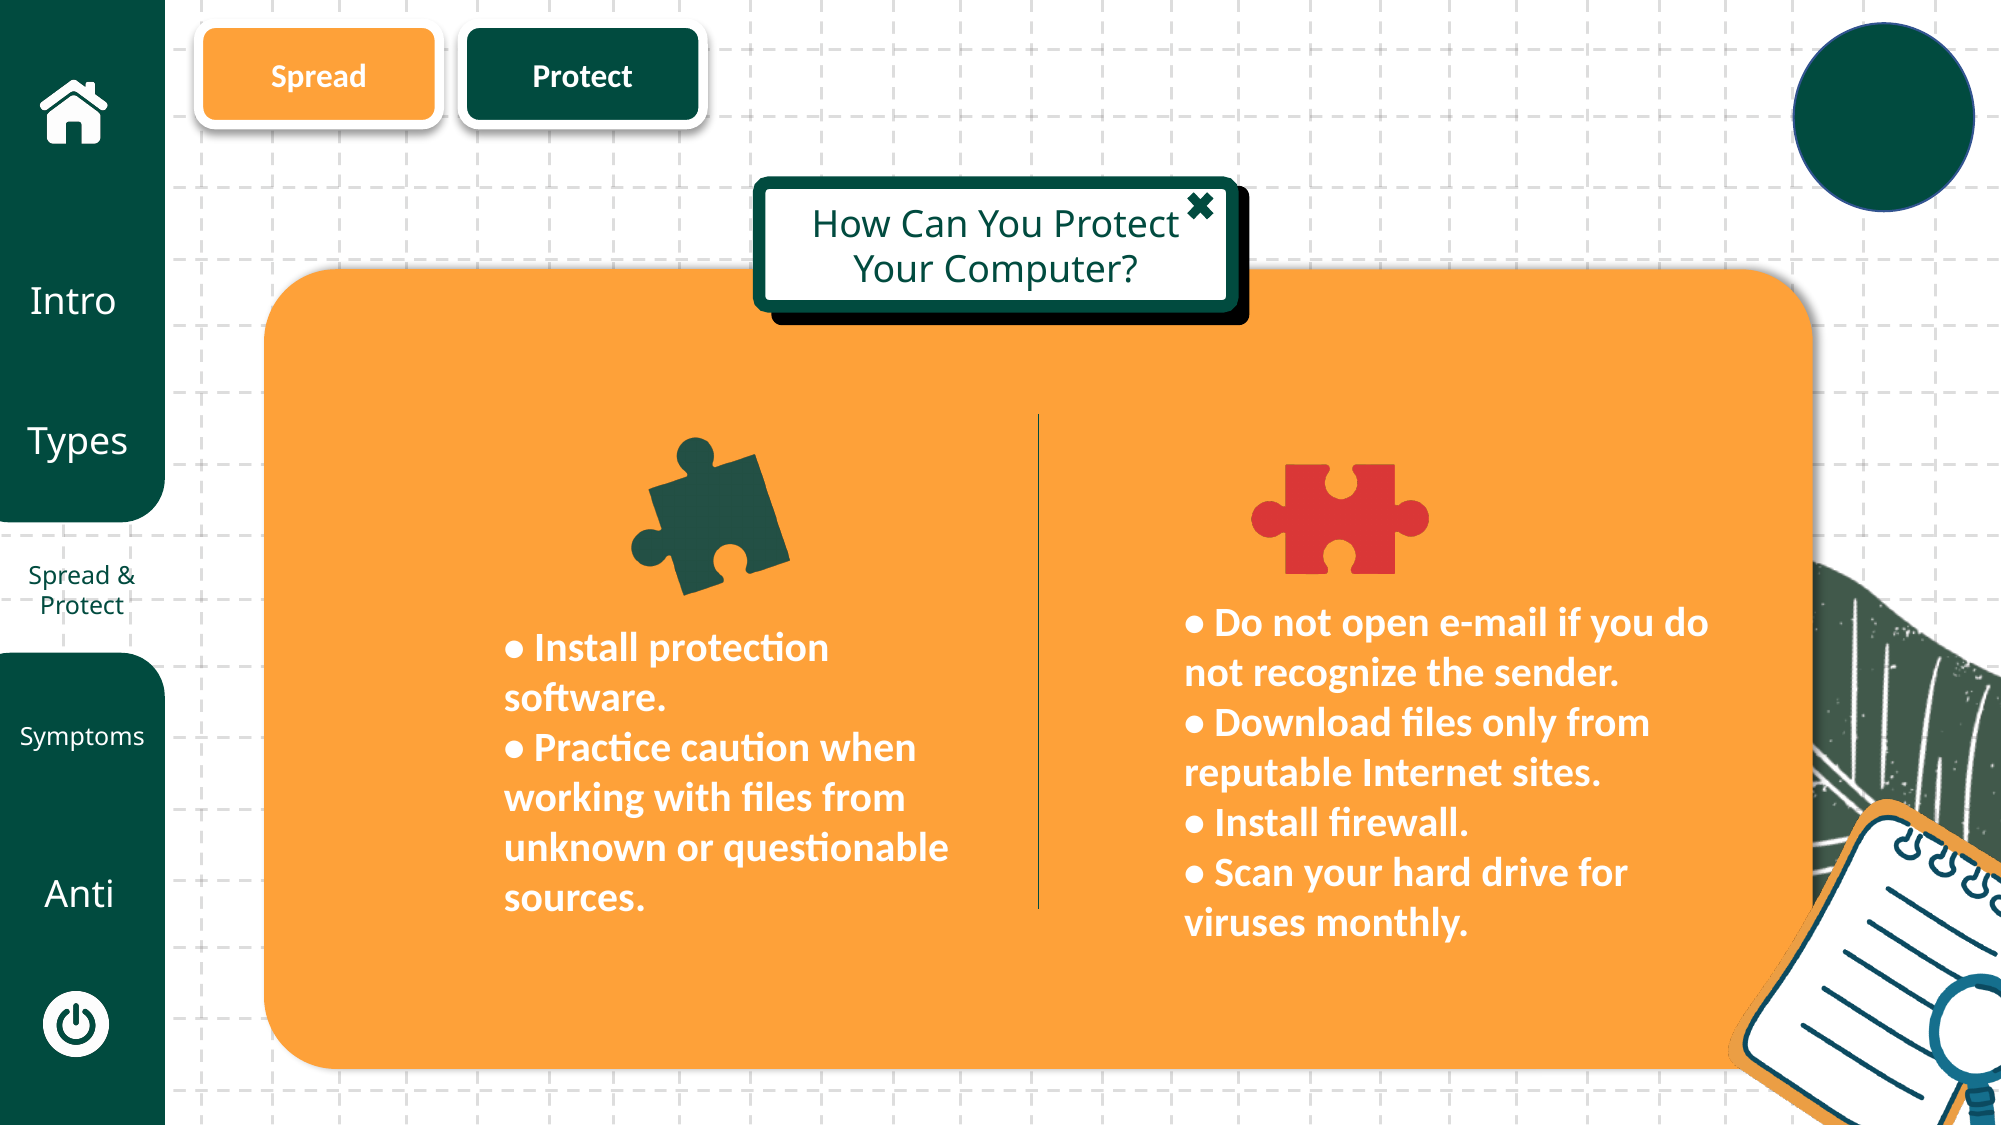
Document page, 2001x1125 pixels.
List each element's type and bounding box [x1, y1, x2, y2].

text_box [759, 182, 1250, 326]
picture [0, 0, 2001, 1125]
